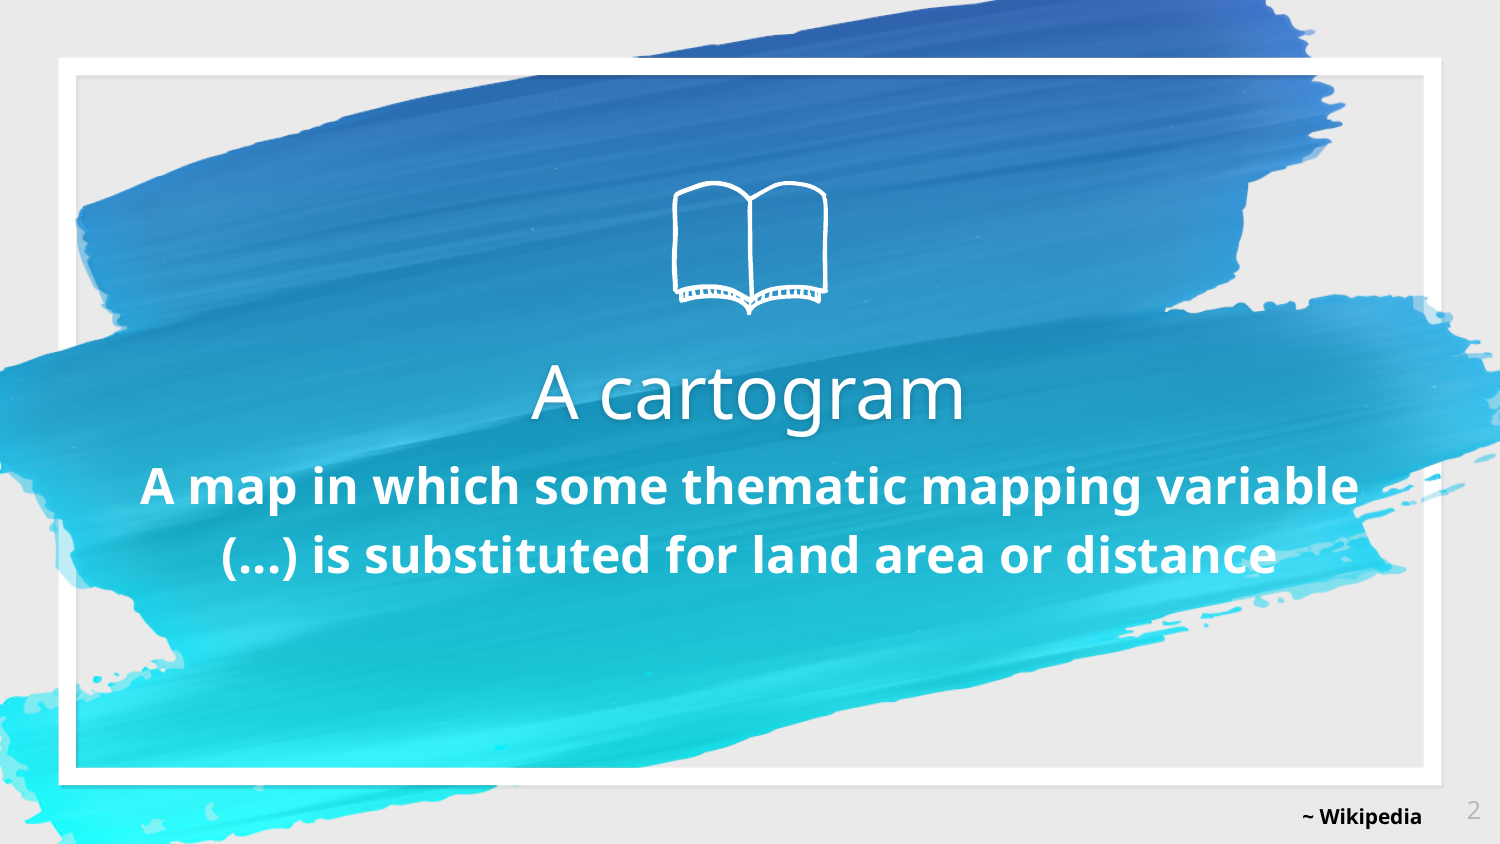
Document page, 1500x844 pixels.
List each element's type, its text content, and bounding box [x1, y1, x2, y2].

slide_number ‹#› [1438, 779, 1482, 844]
text_box ~ Wikipedia [945, 779, 1438, 844]
picture [0, 0, 1500, 844]
subtitle A map in which some thematic mapping variable (...) is substituted for land area or distance [118, 445, 1382, 660]
text_box [671, 180, 829, 316]
title A cartogram [118, 294, 1382, 445]
